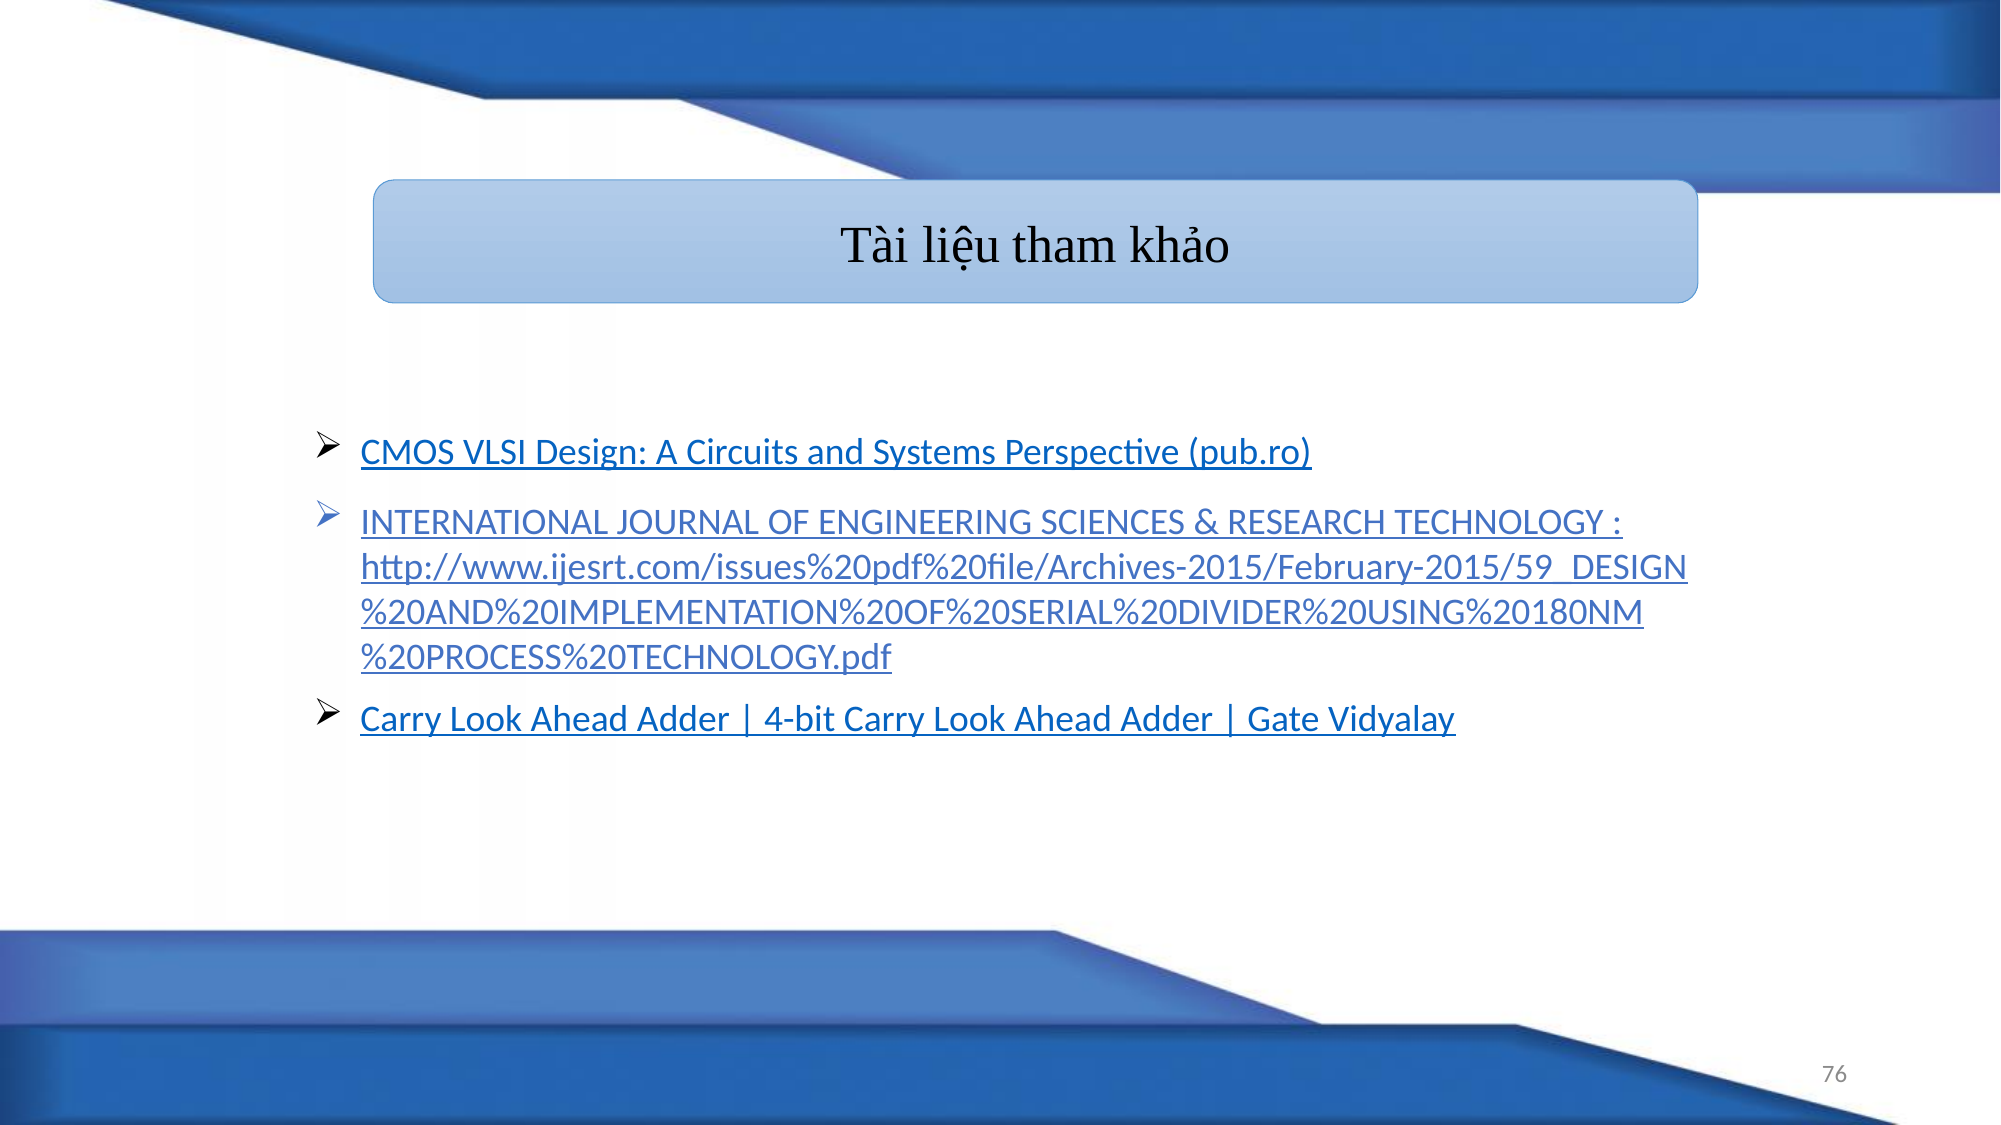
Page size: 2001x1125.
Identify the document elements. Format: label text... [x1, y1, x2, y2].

text_box CMOS VLSI Design: A Circuits and Systems Perspective (pub.ro) [298, 419, 1400, 480]
text_box INTERNATIONAL JOURNAL OF ENGINEERING SCIENCES & RESEARCH TECHNOLOGY : http://www.ijesrt.com/issues%20pdf%20file/Archives-2015/February-2015/59_DESIGN%20AND%20IMPLEMENTATION%20OF%20SERIAL%20DIVIDER%20USING%20180NM%20PROCESS%20TECHNOLOGY.pdf [298, 489, 1820, 684]
slide_number 76 [1412, 1042, 1863, 1103]
picture [0, 0, 2001, 1125]
text_box Tài liệu tham khảo [372, 179, 1699, 304]
text_box Carry Look Ahead Adder | 4-bit Carry Look Ahead Adder | Gate Vidyalay [298, 686, 1772, 746]
